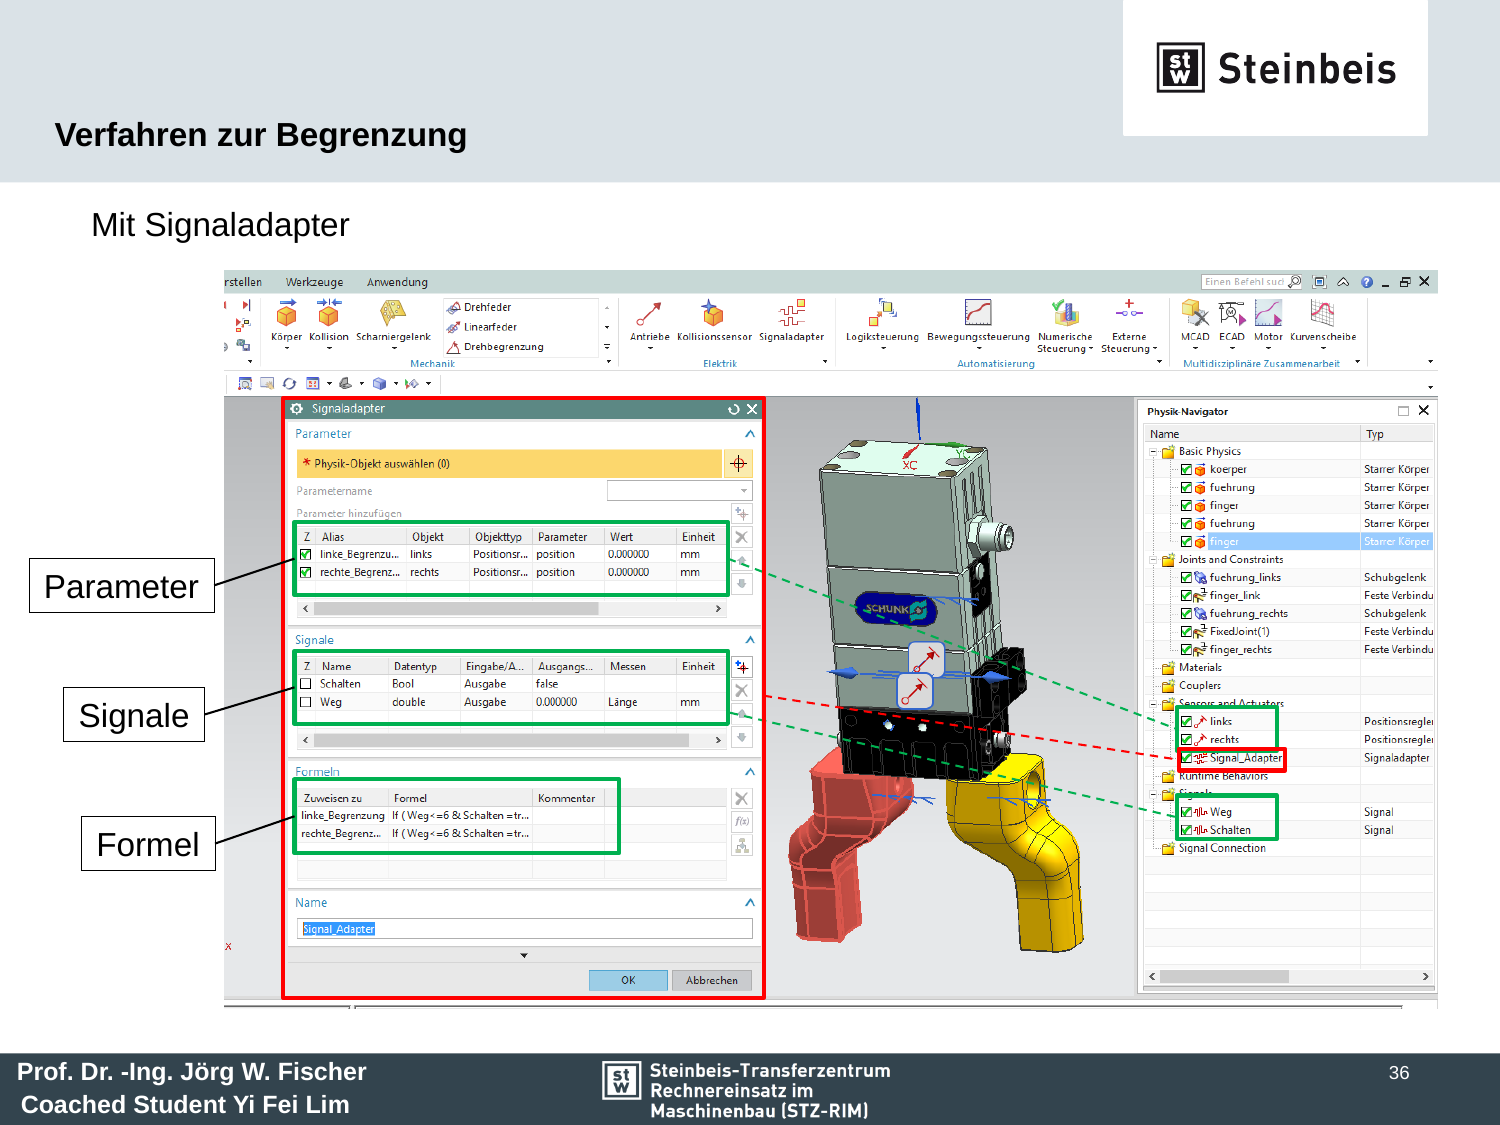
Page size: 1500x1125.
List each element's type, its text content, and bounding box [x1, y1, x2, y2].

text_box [727, 558, 1177, 713]
picture [1108, 0, 1444, 143]
text_box Parameter [29, 558, 215, 613]
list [224, 265, 1439, 1009]
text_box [215, 815, 295, 845]
text_box Signale [63, 687, 205, 742]
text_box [205, 687, 295, 716]
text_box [215, 558, 295, 587]
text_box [729, 712, 1177, 818]
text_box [763, 695, 1179, 760]
picture [592, 1057, 908, 1121]
slide_number 36 [1074, 1053, 1426, 1125]
text_box Formel [81, 816, 216, 871]
title Verfahren zur Begrenzung [39, 66, 951, 162]
text_box Mit Signaladapter [76, 195, 366, 250]
